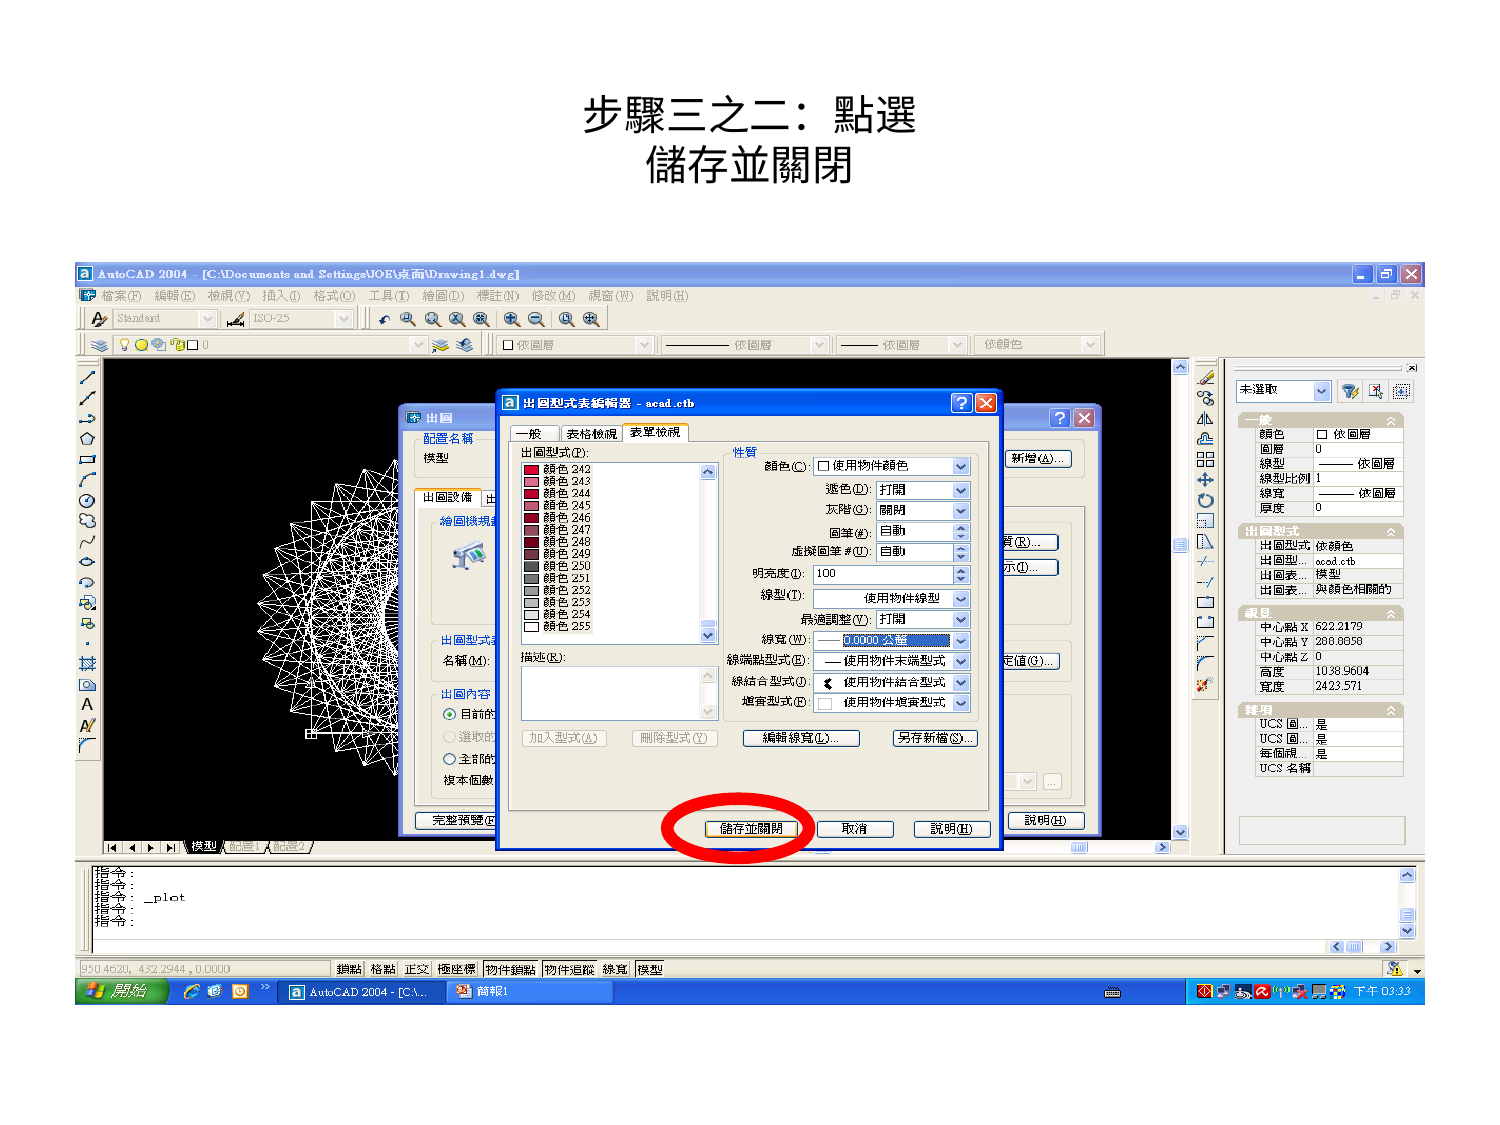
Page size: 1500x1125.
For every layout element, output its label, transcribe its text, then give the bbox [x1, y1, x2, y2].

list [74, 262, 1426, 1006]
title 步驟三之二：點選 儲存並關閉 [75, 45, 1425, 233]
